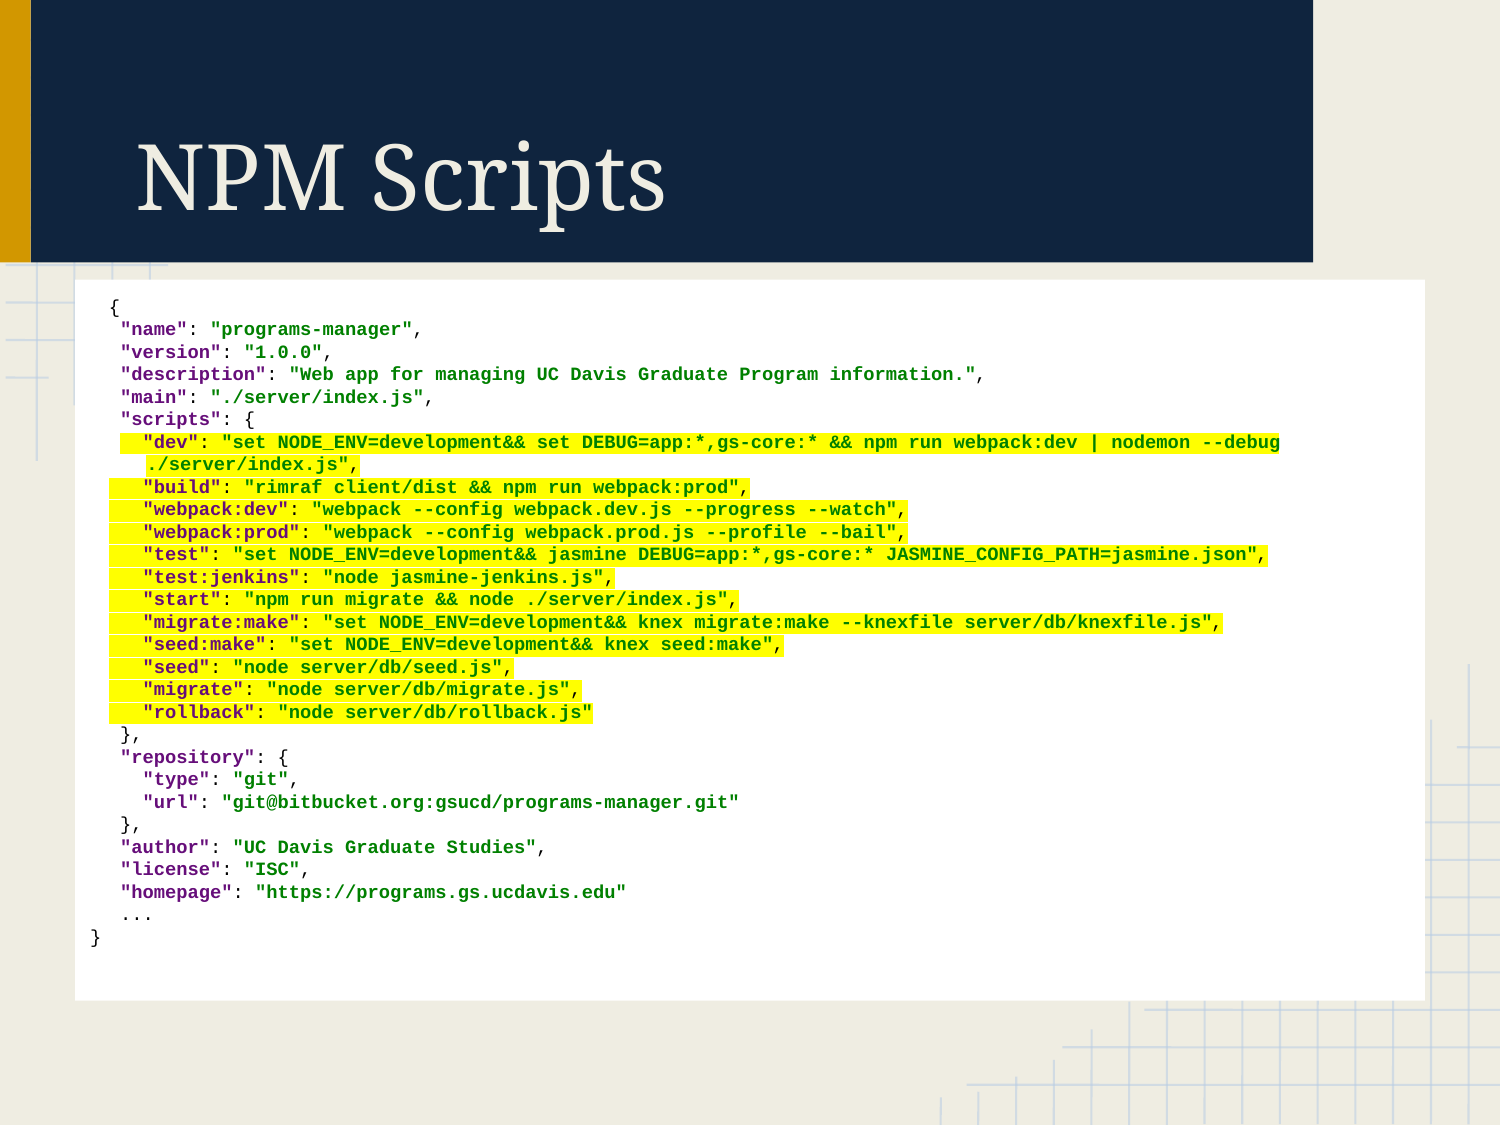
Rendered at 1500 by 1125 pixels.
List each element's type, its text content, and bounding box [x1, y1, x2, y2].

list { "name": "programs-manager", "version": "1.0.0", "description": "Web app for managing UC Davis Graduate Program information.", "main": "./server/index.js", "scripts": { "dev": "set NODE_ENV=development&& set DEBUG=app:*,gs-core:* && npm run webpack:dev | nodemon --debug ./server/index.js", "build": "rimraf client/dist && npm run webpack:prod", "webpack:dev": "webpack --config webpack.dev.js --progress --watch", "webpack:prod": "webpack --config webpack.prod.js --profile --bail", "test": "set NODE_ENV=development&& jasmine DEBUG=app:*,gs-core:* JASMINE_CONFIG_PATH=jasmine.json", "test:jenkins": "node jasmine-jenkins.js", "start": "npm run migrate && node ./server/index.js", "migrate:make": "set NODE_ENV=development&& knex migrate:make --knexfile server/db/knexfile.js", "seed:make": "set NODE_ENV=development&& knex seed:make", "seed": "node server/db/seed.js", "migrate": "node server/db/migrate.js", "rollback": "node server/db/rollback.js" }, "repository": { "type": "git", "url": "git@bitbucket.org:gsucd/programs-manager.git" }, "author": "UC Davis Graduate Studies", "license": "ISC", "homepage": "https://programs.gs.ucdavis.edu" ... } [75, 279, 1425, 1001]
title NPM Scripts [75, 22, 1276, 244]
